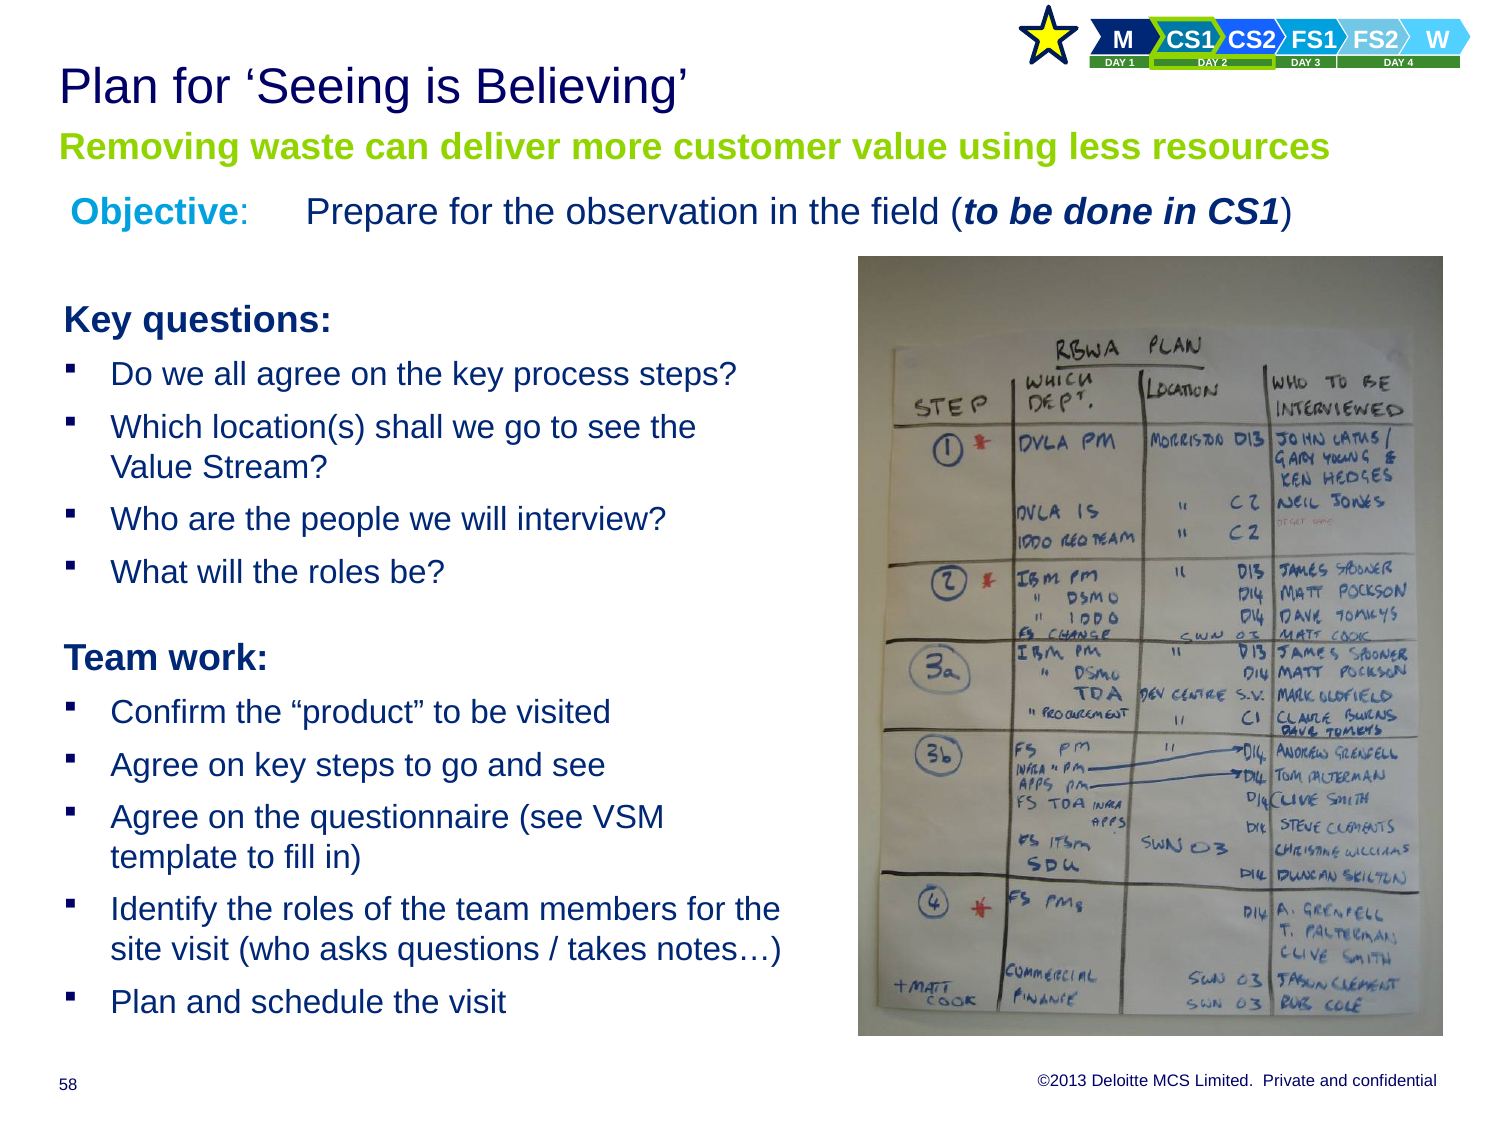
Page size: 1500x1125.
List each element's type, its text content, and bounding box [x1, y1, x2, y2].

text_box [1018, 4, 1079, 65]
slide_number 58 [58, 1073, 118, 1095]
text_box Key questions: Do we all agree on the key process steps? Which location(s) shall we go to see the Value Stream? Who are the people we will interview? What will the roles be? [57, 294, 800, 590]
picture [857, 255, 1444, 1037]
text_box Objective: Prepare for the observation in the field (to be done in CS1) [70, 187, 1460, 233]
text_box Team work: Confirm the “product” to be visited Agree on key steps to go and see Agree on the questionnaire (see VSM template to fill in) Identify the roles of the team members for the site visit (who asks questions / takes notes…) Plan and schedule the visit [57, 632, 800, 1020]
title Plan for ‘Seeing is Believing’ Removing waste can deliver more customer value using less resources [58, 58, 1441, 163]
